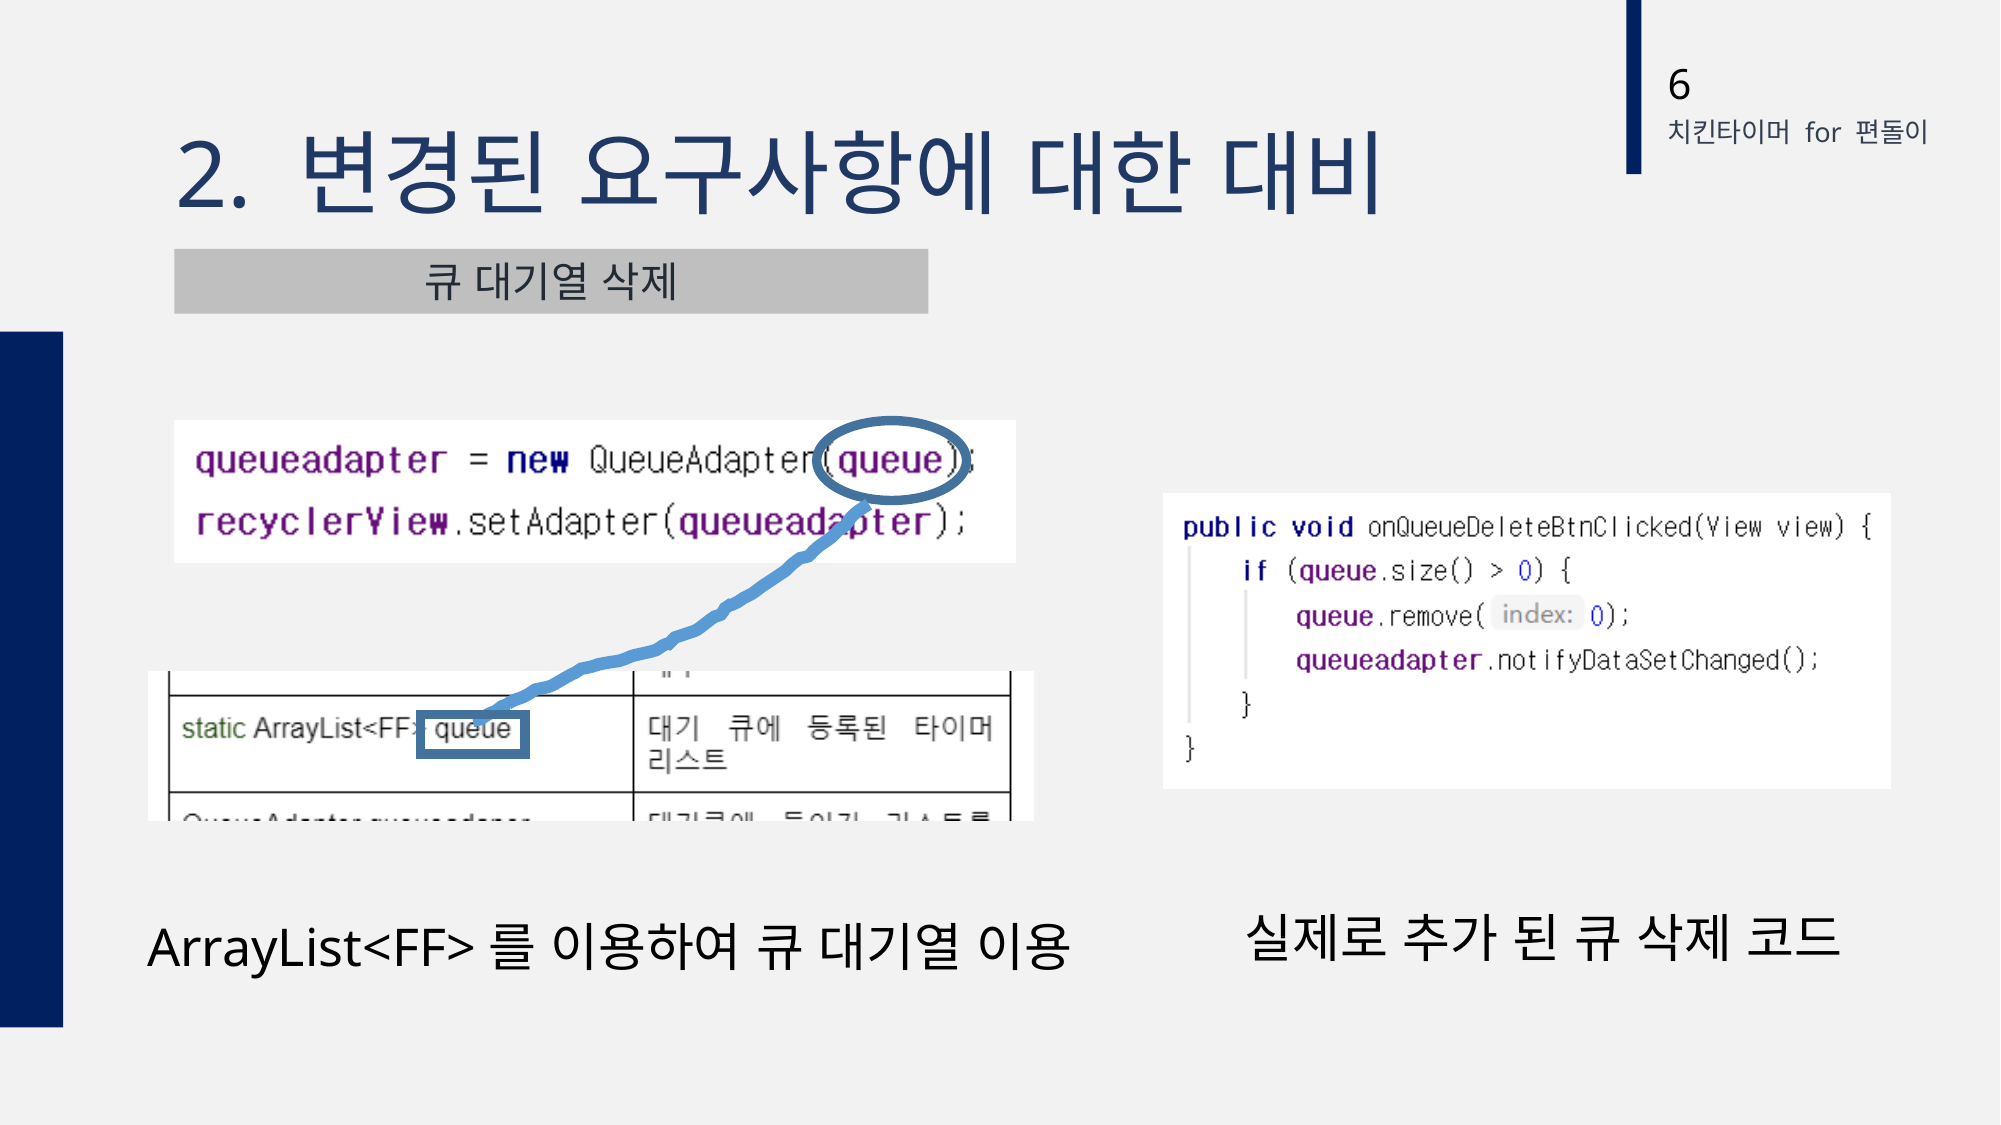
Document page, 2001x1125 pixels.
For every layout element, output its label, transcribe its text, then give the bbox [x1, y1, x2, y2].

text_box [563, 563, 797, 671]
text_box [118, 70, 287, 233]
picture [1163, 493, 1891, 789]
picture [148, 671, 1034, 821]
text_box 실제로 추가 된 큐 삭제 코드 [1229, 897, 1858, 976]
text_box [1625, 0, 1642, 175]
text_box [0, 331, 64, 1028]
text_box 큐 대기열 삭제 [174, 248, 929, 314]
text_box ArrayList<FF>를 이용하여 큐 대기열 이용 [132, 906, 1087, 984]
picture [174, 420, 1016, 563]
text_box 2. 변경된 요구사항에 대한 대비 [160, 108, 1512, 233]
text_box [1652, 50, 1977, 157]
